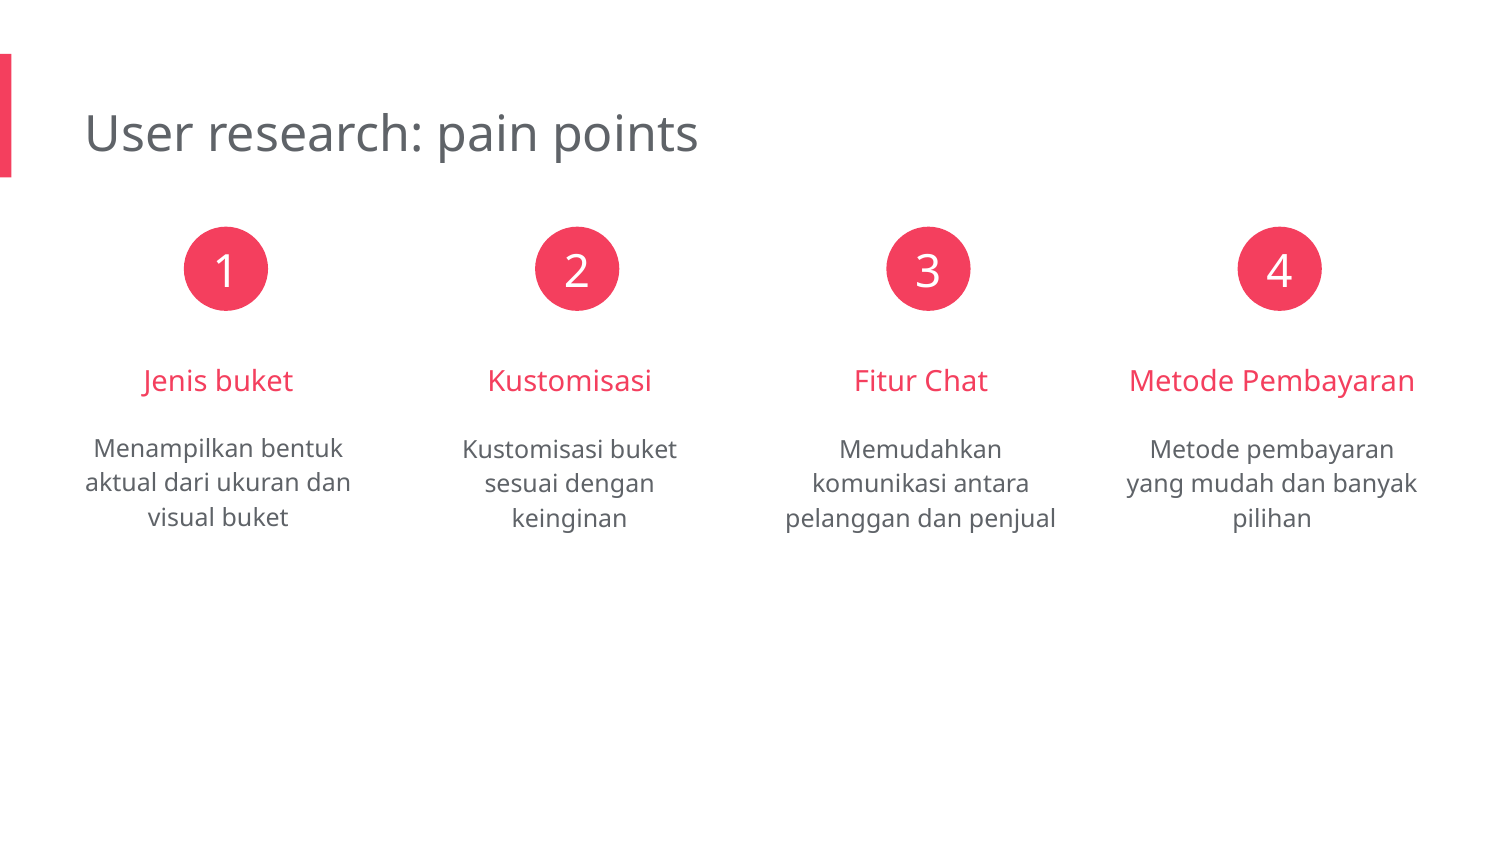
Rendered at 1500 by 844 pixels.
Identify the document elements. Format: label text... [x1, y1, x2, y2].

text_box 4 [1237, 226, 1322, 311]
text_box Memudahkan komunikasi antara pelanggan dan penjual [774, 413, 1083, 548]
text_box Kustomisasi [423, 329, 731, 412]
text_box 1 [183, 226, 269, 311]
text_box Kustomisasi buket sesuai dengan keinginan [423, 413, 731, 548]
text_box Menampilkan bentuk aktual dari ukuran dan visual buket [72, 412, 380, 547]
text_box User research: pain points [84, 85, 1095, 176]
text_box 2 [535, 226, 620, 311]
text_box Jenis buket [72, 329, 380, 412]
text_box 3 [886, 226, 971, 311]
text_box Fitur Chat [774, 329, 1083, 412]
text_box Metode Pembayaran [1104, 329, 1455, 412]
text_box Metode pembayaran yang mudah dan banyak pilihan [1126, 413, 1434, 548]
